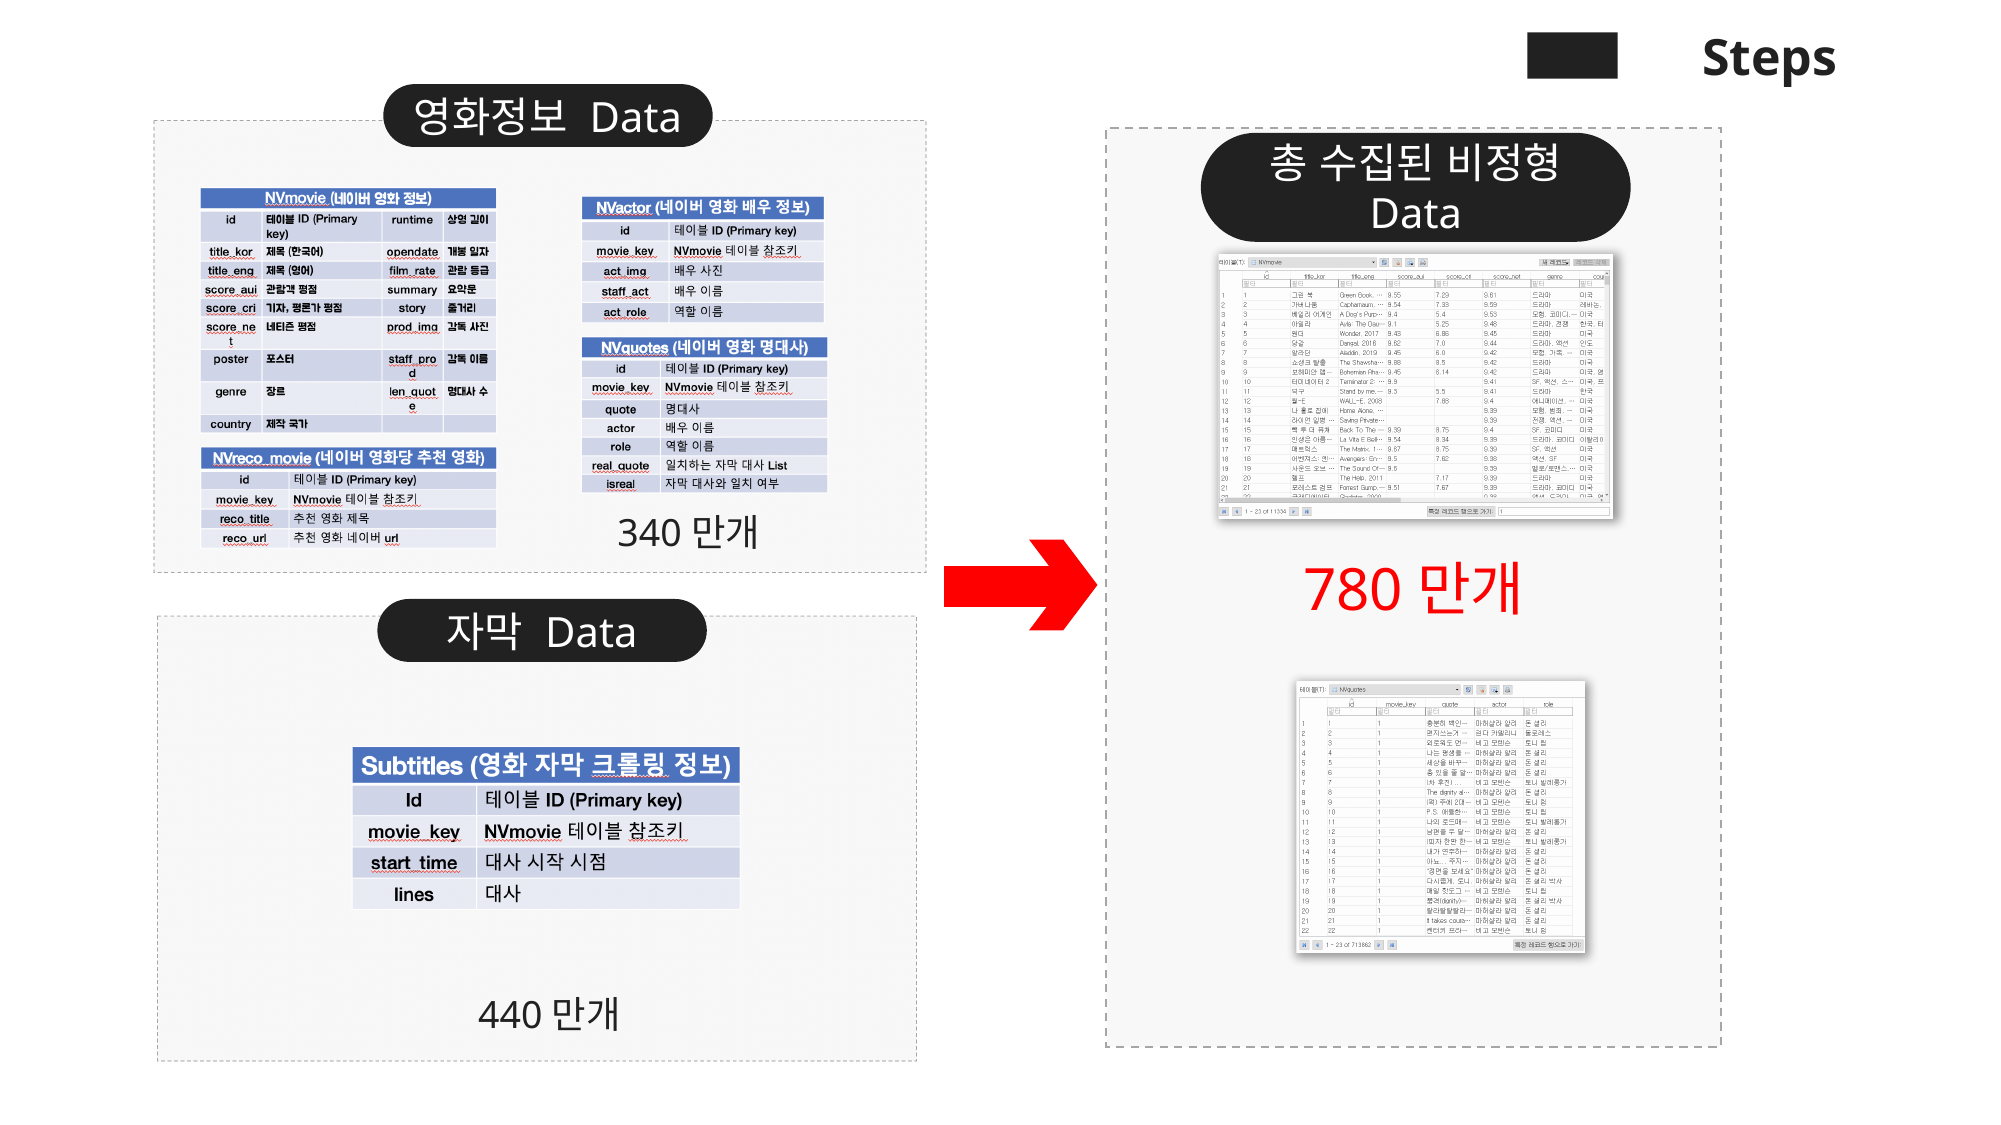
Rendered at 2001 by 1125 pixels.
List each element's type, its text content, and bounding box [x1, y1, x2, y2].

text_box [1105, 127, 1722, 1048]
picture [1296, 681, 1585, 953]
picture [1218, 254, 1613, 519]
text_box 자막 Data [384, 597, 700, 609]
text_box 780만개 [1288, 544, 1539, 630]
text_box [944, 539, 1098, 631]
text_box 총 수집된 비정형 Data [1199, 131, 1632, 243]
picture [147, 113, 936, 582]
text_box 영화정보 Data [382, 83, 714, 113]
picture [147, 609, 920, 1064]
